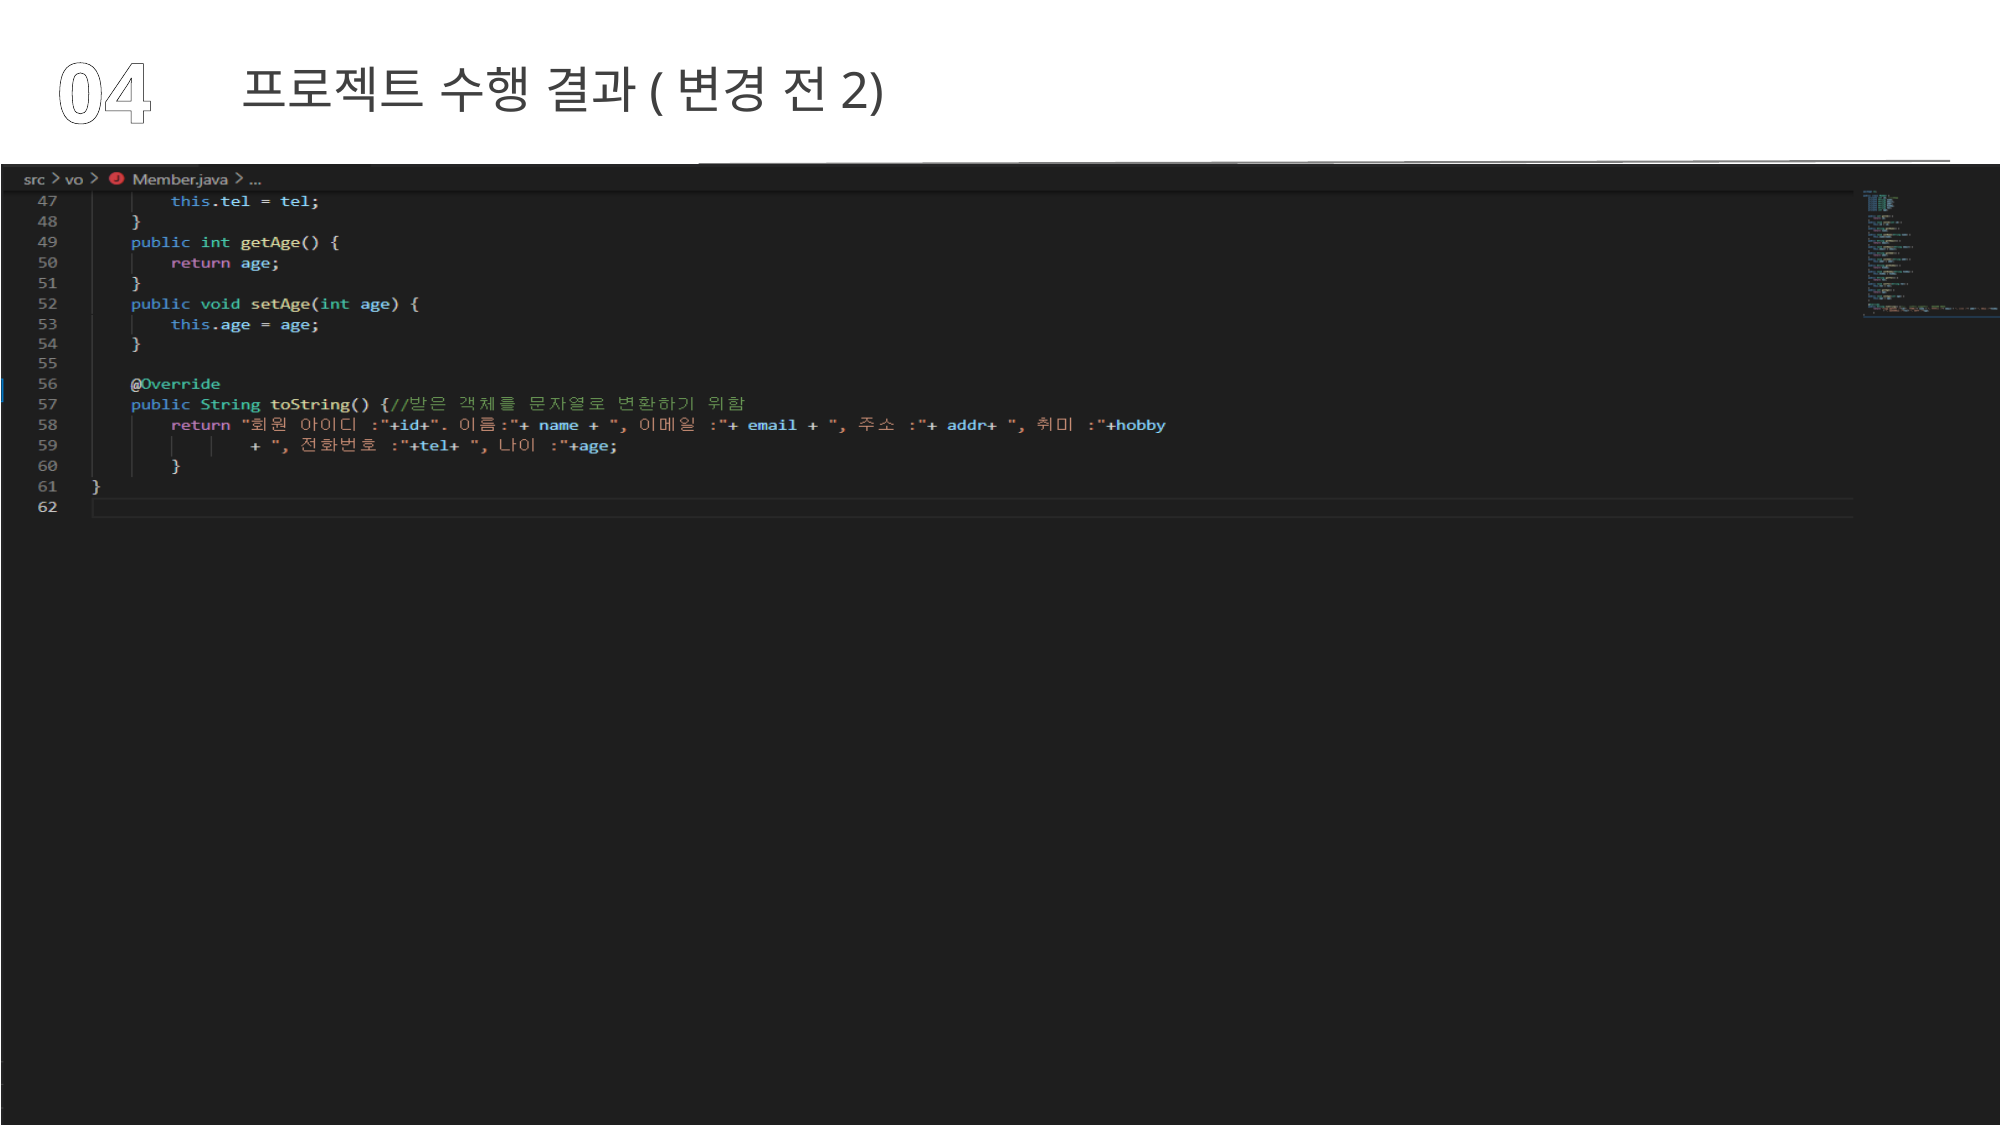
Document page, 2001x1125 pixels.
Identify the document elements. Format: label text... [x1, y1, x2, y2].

text_box 프로젝트 수행 결과(변경 전2) [226, 51, 899, 127]
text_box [698, 160, 1951, 164]
picture [1, 164, 2000, 1125]
text_box 04 [41, 32, 233, 148]
